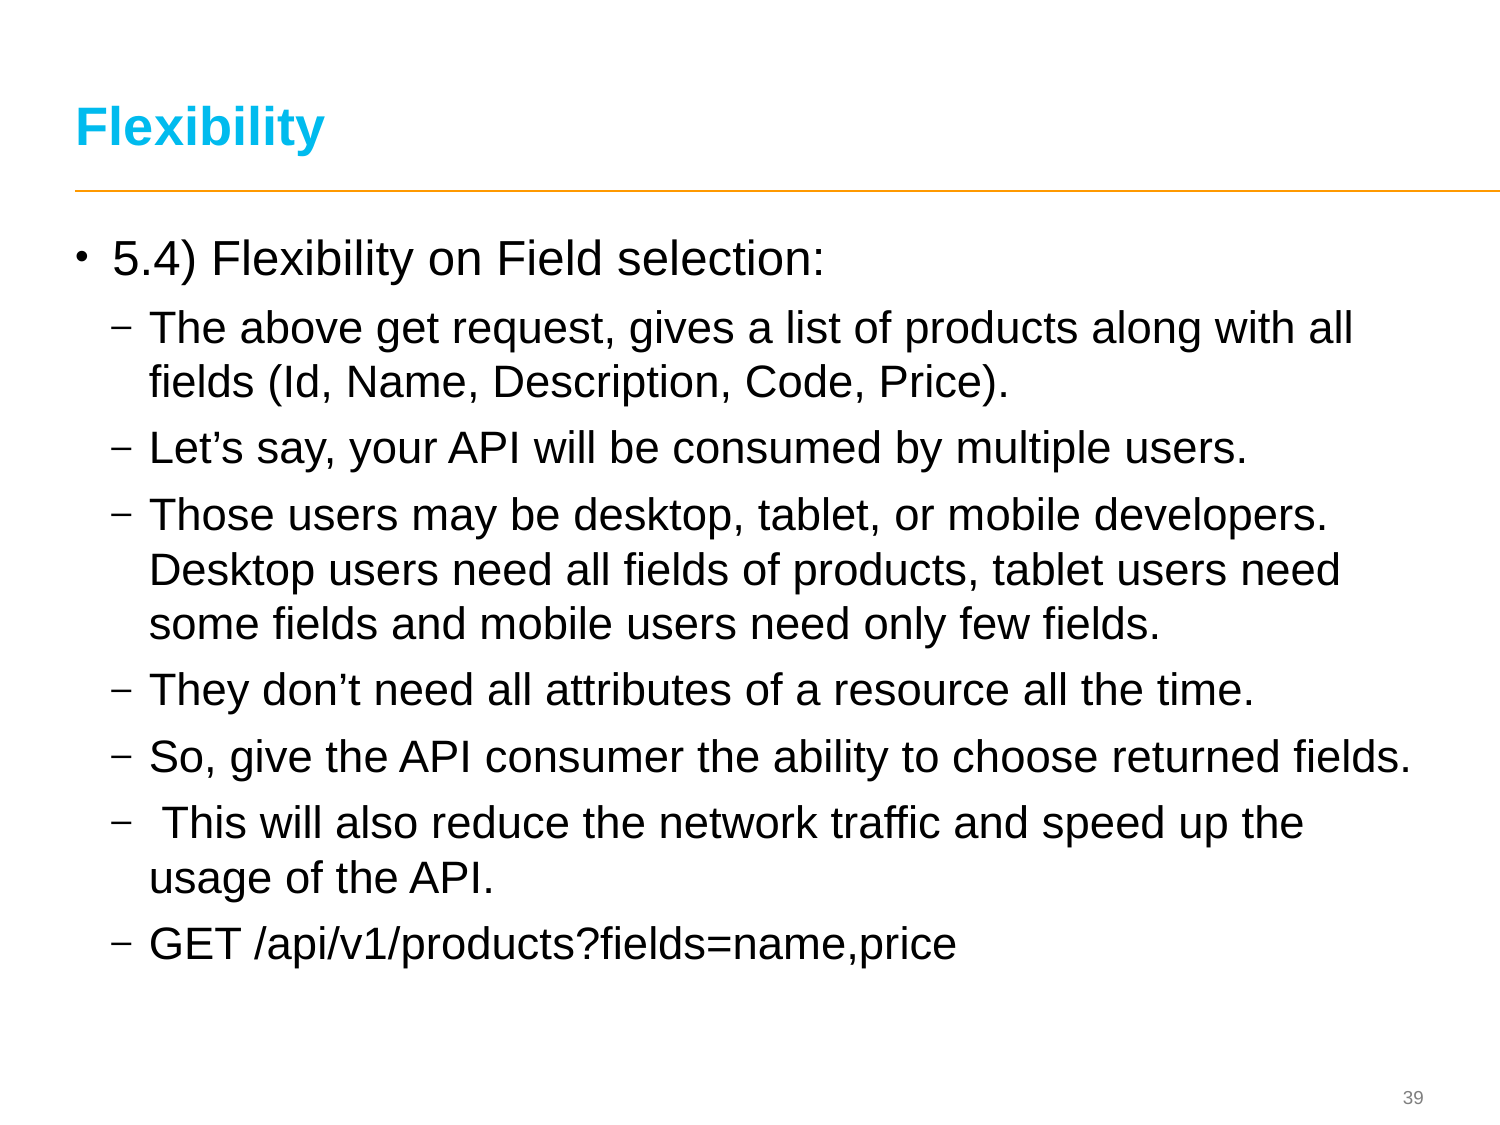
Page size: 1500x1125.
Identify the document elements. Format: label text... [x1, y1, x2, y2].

title Flexibility [75, 27, 1422, 157]
list 5.4) Flexibility on Field selection: The above get request, gives a list of products along with all fields (Id, Name, Description, Code, Price). Let’s say, your API will be consumed by multiple users. Those users may be desktop, tablet, or mobile developers. Desktop users need all fields of products, tablet users need some fields and mobile users need only few fields. They don’t need all attributes of a resource all the time. So, give the API consumer the ability to choose returned fields. This will also reduce the network traffic and speed up the usage of the API. GET /api/v1/products?fields=name,price [75, 226, 1425, 1018]
